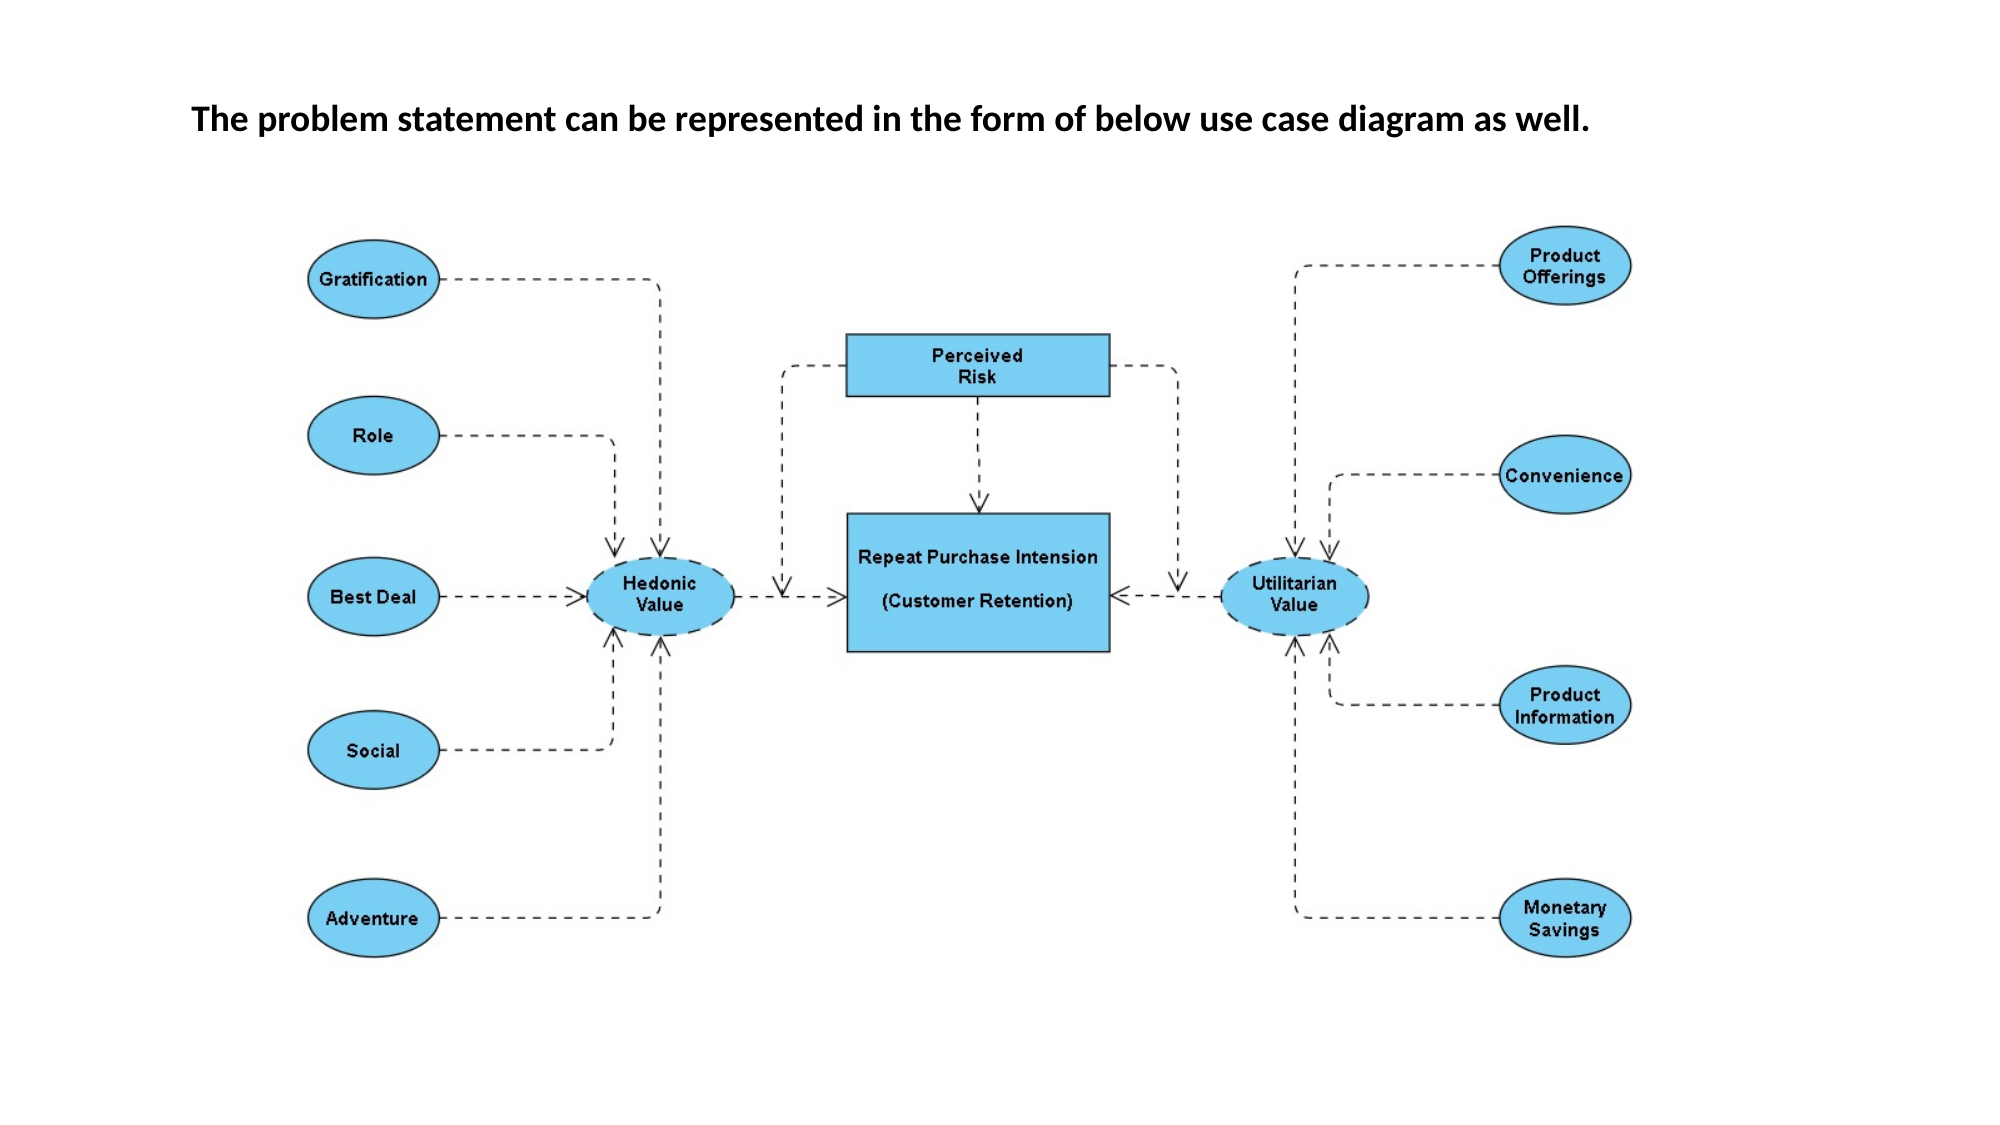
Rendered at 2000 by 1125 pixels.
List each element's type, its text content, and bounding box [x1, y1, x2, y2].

picture [230, 147, 1769, 1049]
text_box The problem statement can be represented in the form of below use case diagram as well. [176, 87, 1823, 147]
